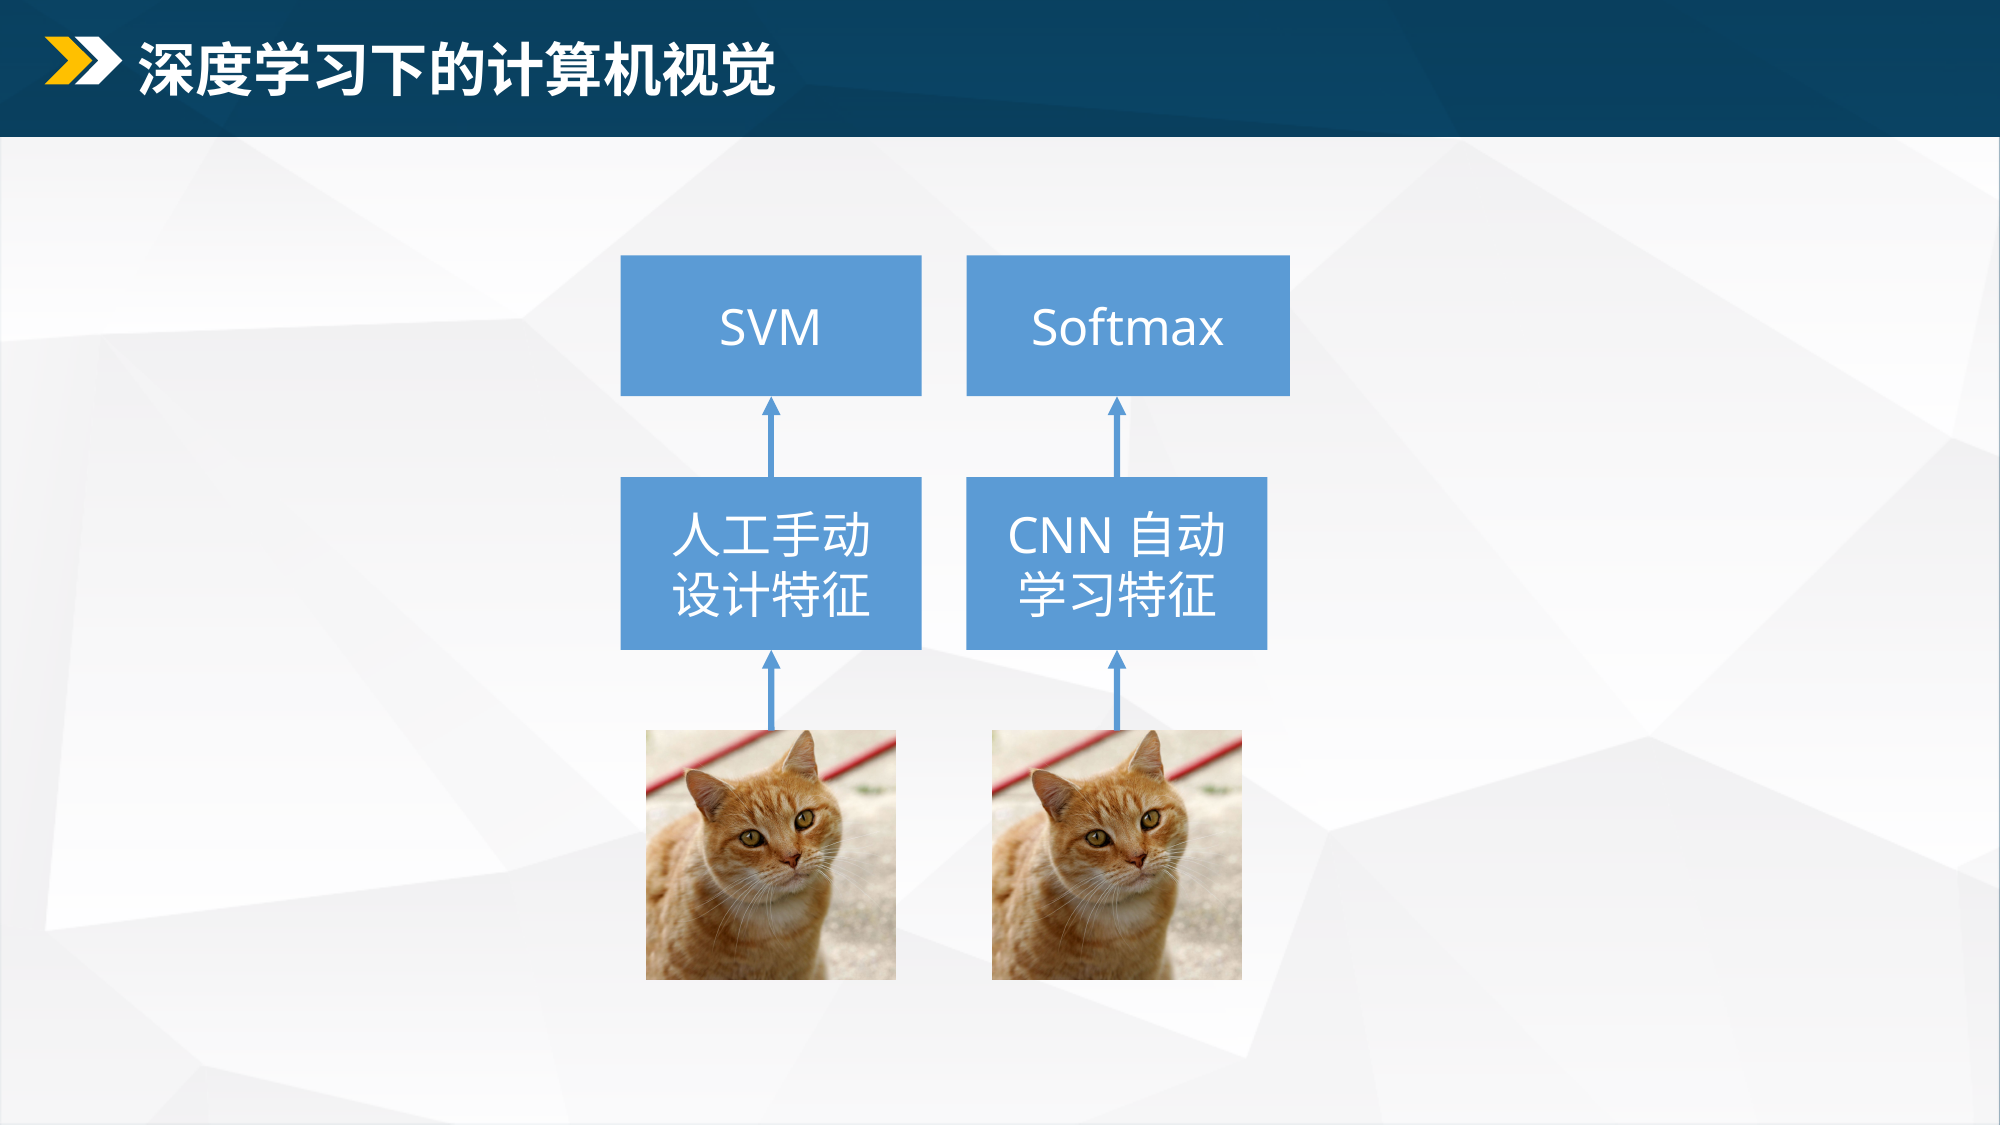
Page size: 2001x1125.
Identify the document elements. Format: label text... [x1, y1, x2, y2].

text_box [765, 649, 778, 728]
text_box SVM [620, 255, 922, 397]
text_box Softmax [966, 255, 1290, 397]
text_box CNN自动 学习特征 [966, 477, 1268, 650]
text_box 人工手动 设计特征 [620, 477, 922, 650]
title 深度学习下的计算机视觉 [122, 33, 1755, 124]
text_box [1110, 649, 1124, 728]
picture [0, 0, 2000, 1125]
